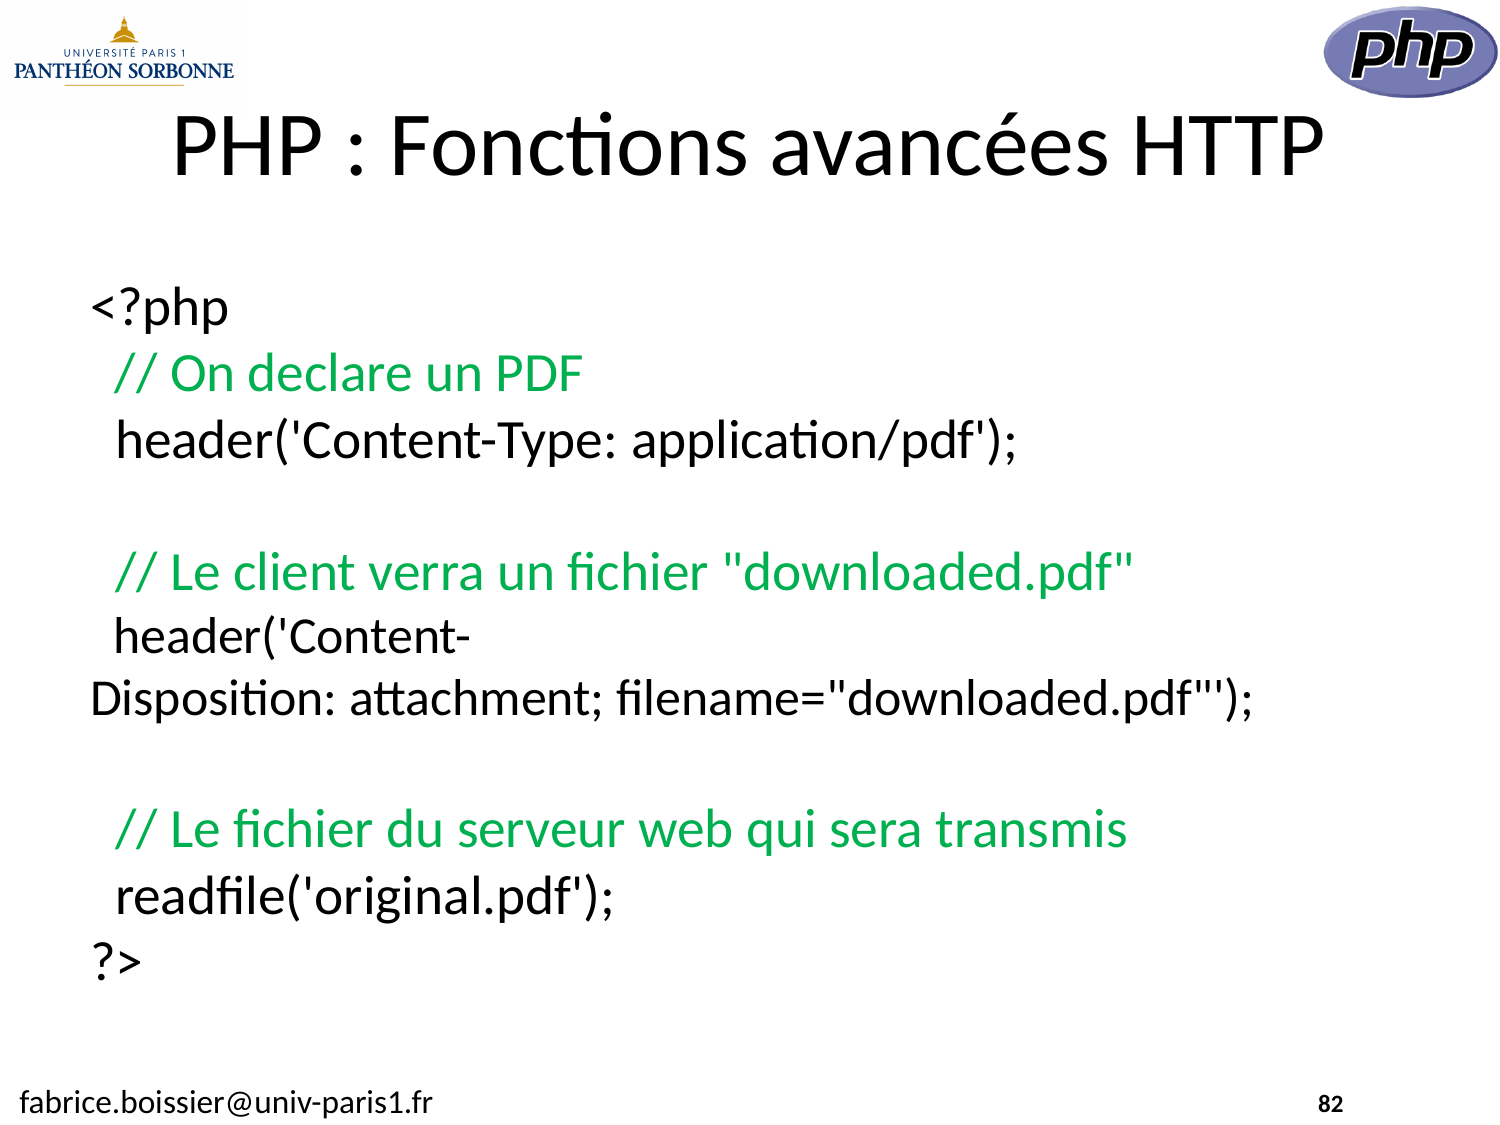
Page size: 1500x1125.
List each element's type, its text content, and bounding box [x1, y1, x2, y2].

list <?php // On declare un PDF header('Content-Type: application/pdf'); // Le client verra un fichier "downloaded.pdf" header('Content-Disposition: attachment; filename="downloaded.pdf"'); // Le fichier du serveur web qui sera transmis readfile('original.pdf'); ?> [75, 262, 1425, 1005]
title PHP : Fonctions avancées HTTP [75, 45, 1425, 233]
picture [0, 2, 248, 114]
slide_number 82 [1156, 1072, 1500, 1125]
picture [1321, 0, 1500, 119]
